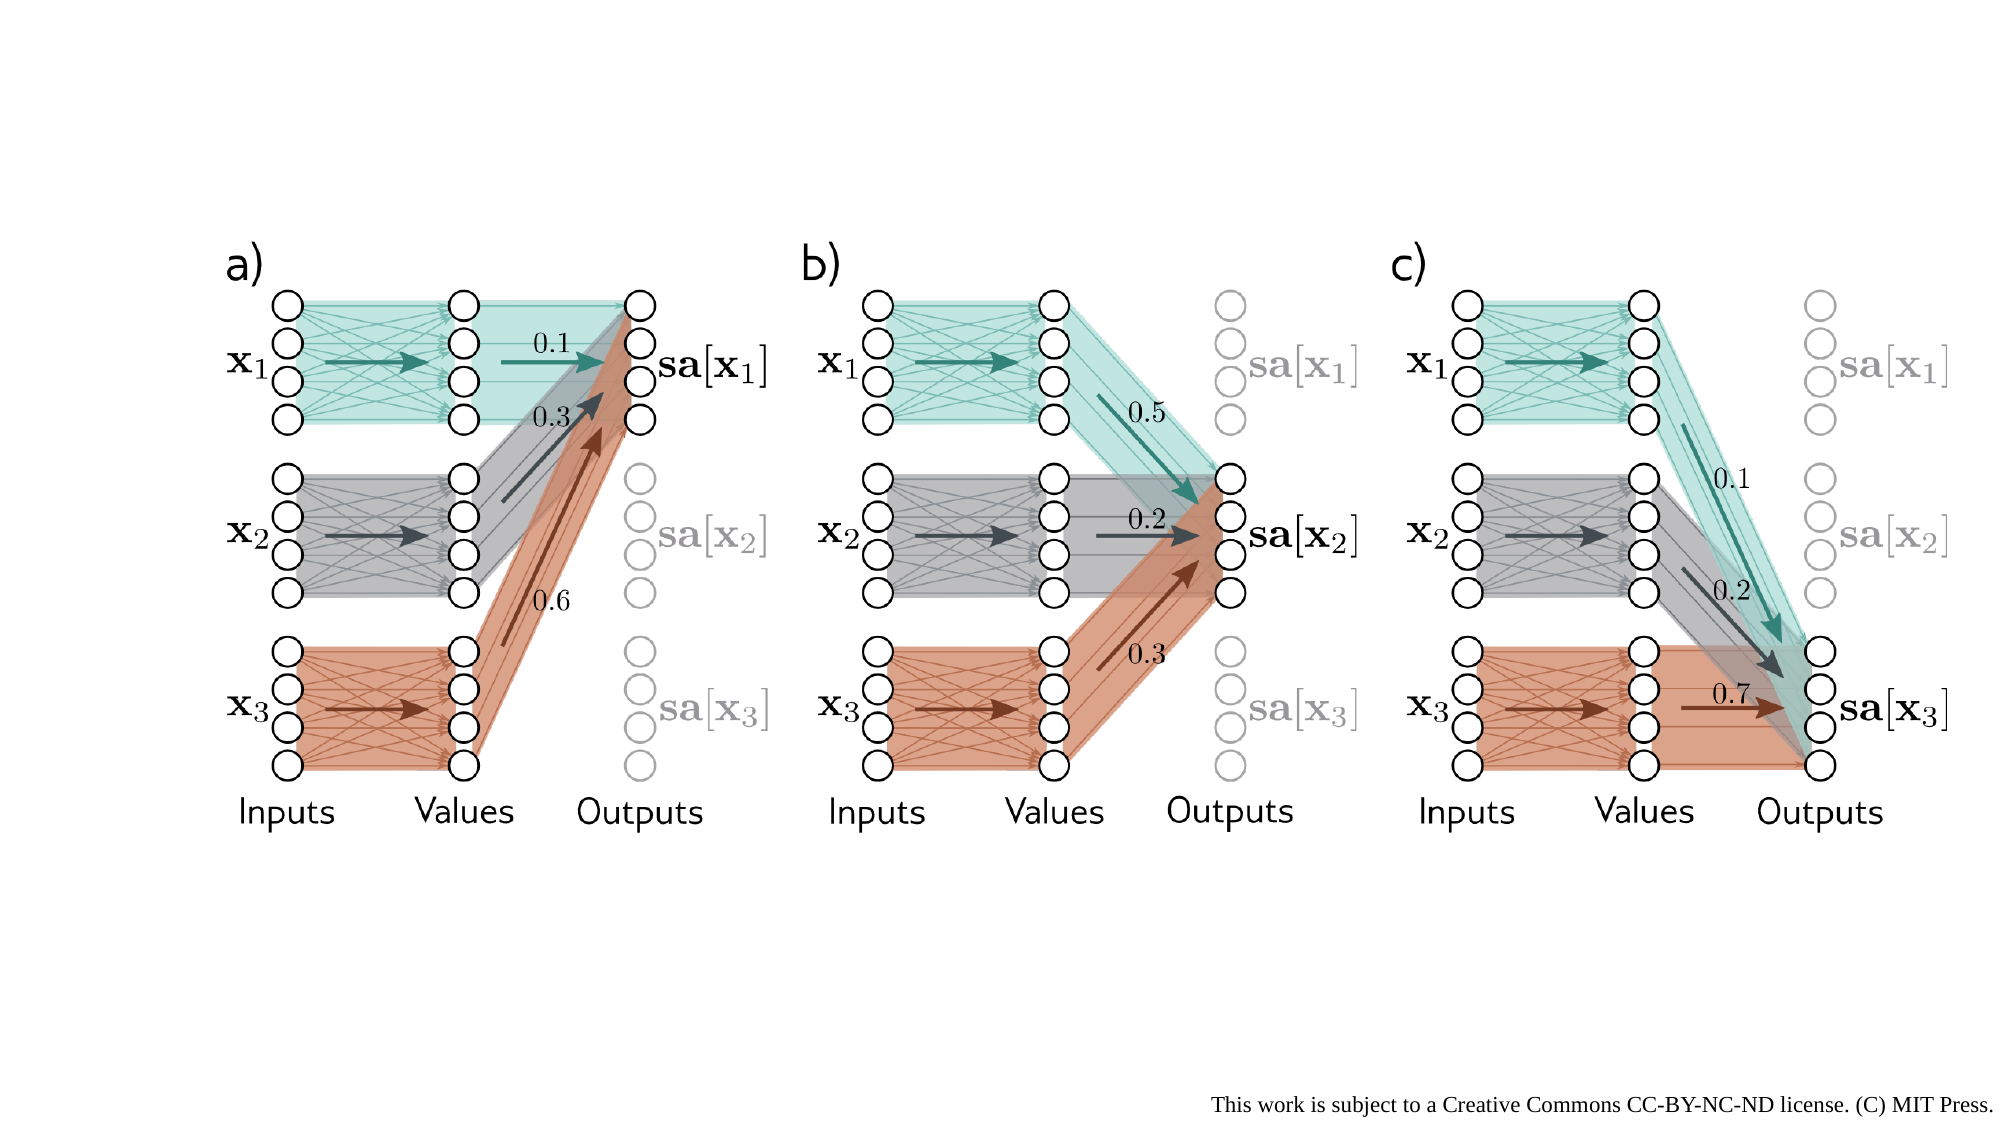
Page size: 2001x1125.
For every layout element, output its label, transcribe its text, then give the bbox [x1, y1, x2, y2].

text_box This work is subject to a Creative Commons CC-BY-NC-ND license. (C) MIT Press. [1196, 1082, 2000, 1125]
picture [227, 241, 1947, 833]
